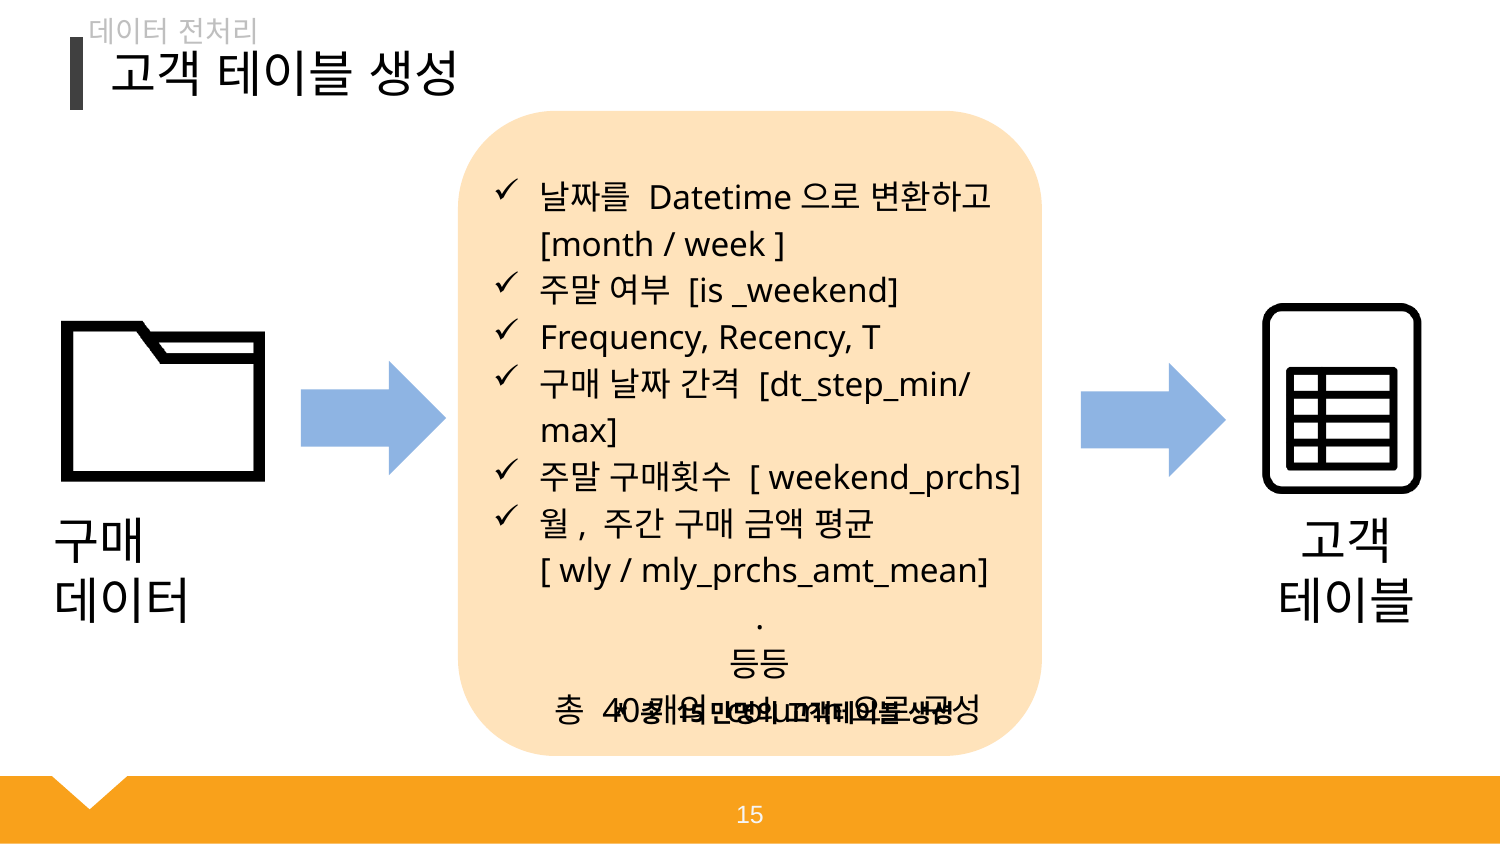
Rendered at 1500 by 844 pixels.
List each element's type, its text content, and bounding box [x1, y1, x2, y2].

text_box [298, 359, 449, 478]
text_box [1078, 360, 1229, 479]
text_box [455, 108, 1033, 722]
text_box 데이터 전처리 [74, 6, 358, 56]
picture [60, 309, 266, 492]
text_box * 총 15만명의 고객테이블 생성 [599, 690, 993, 735]
text_box 고객 테이블 생성 [96, 35, 561, 110]
text_box 날짜를 Datetime으로 변환하고 [month / week ] 주말 여부 [is _weekend] Frequency, Recency, T 구매 날짜 간격 [dt_step_min/max] 주말 구매횟수 [ weekend_prchs] 월, 주간 구매 금액 평균 [ wly / mly_prchs_amt_mean] . 등등 총 40개의 column으로 구성 [478, 162, 1042, 737]
text_box 구매 데이터 [38, 501, 287, 637]
text_box 15 [702, 790, 798, 836]
text_box 고객 테이블 [1222, 501, 1471, 637]
text_box [494, 737, 1006, 759]
picture [1245, 303, 1437, 495]
